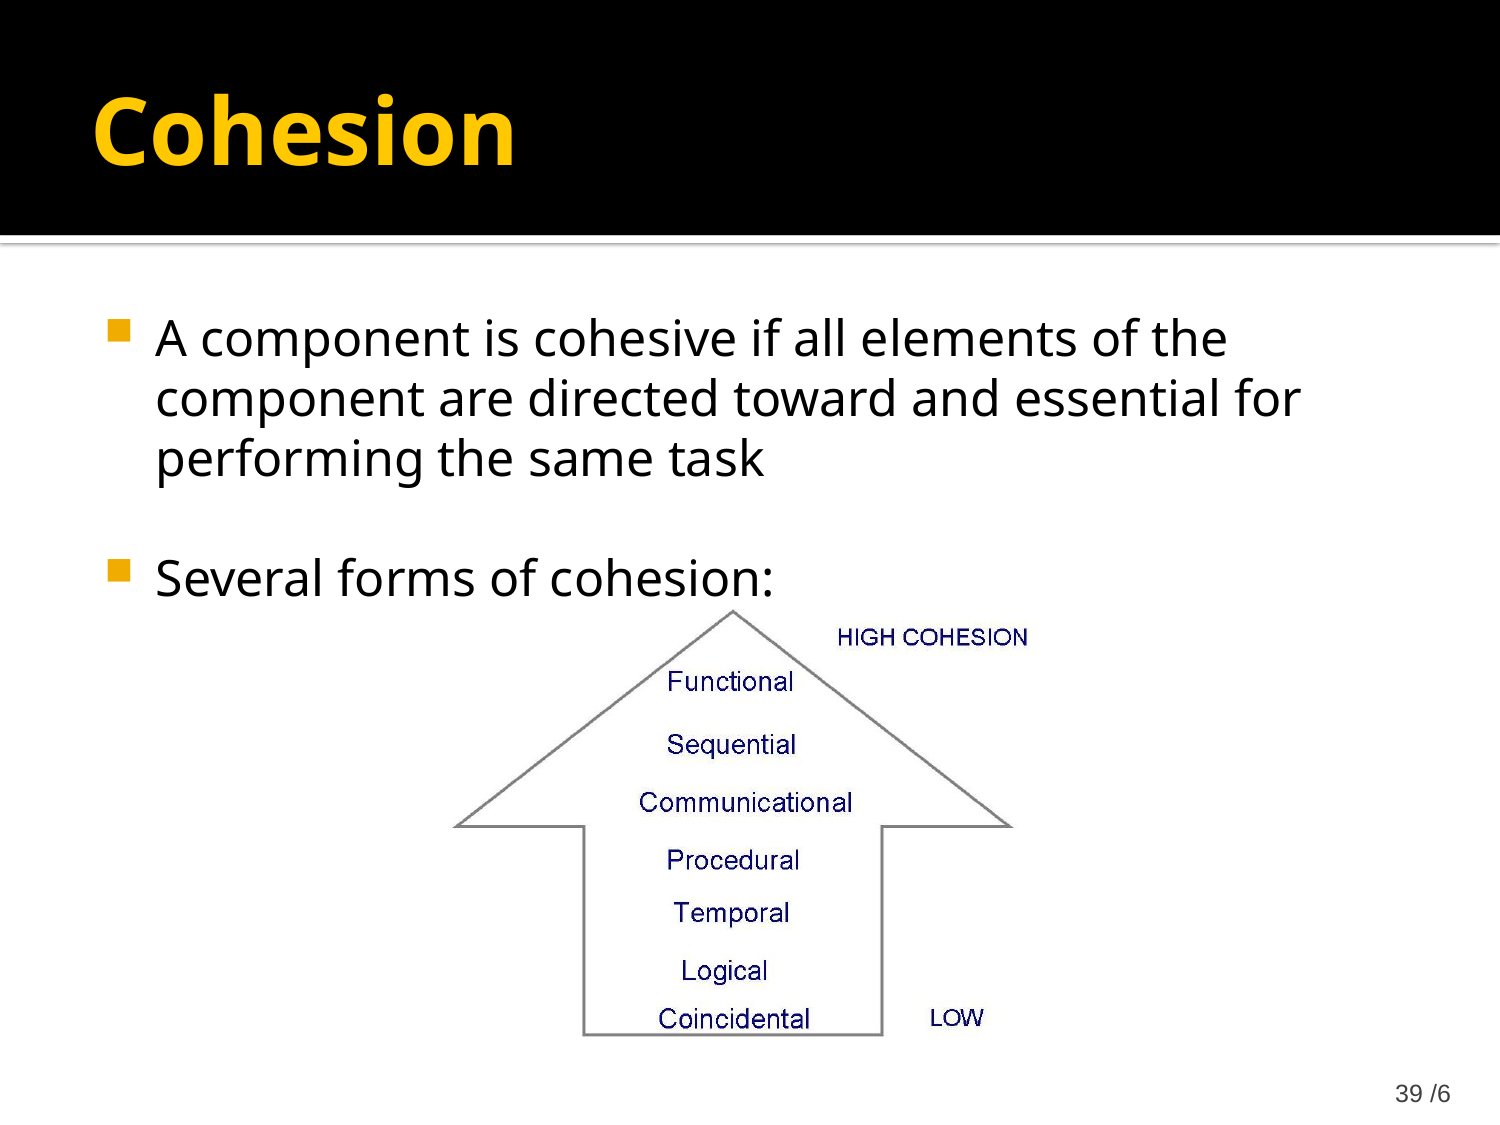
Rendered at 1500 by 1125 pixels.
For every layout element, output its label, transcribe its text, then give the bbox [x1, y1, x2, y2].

slide_number 6/ 39 [1345, 1062, 1467, 1108]
title Cohesion [75, 25, 1425, 231]
list A component is cohesive if all elements of the component are directed toward and essential for performing the same task Several forms of cohesion: [75, 291, 1459, 634]
picture [442, 597, 1098, 1051]
